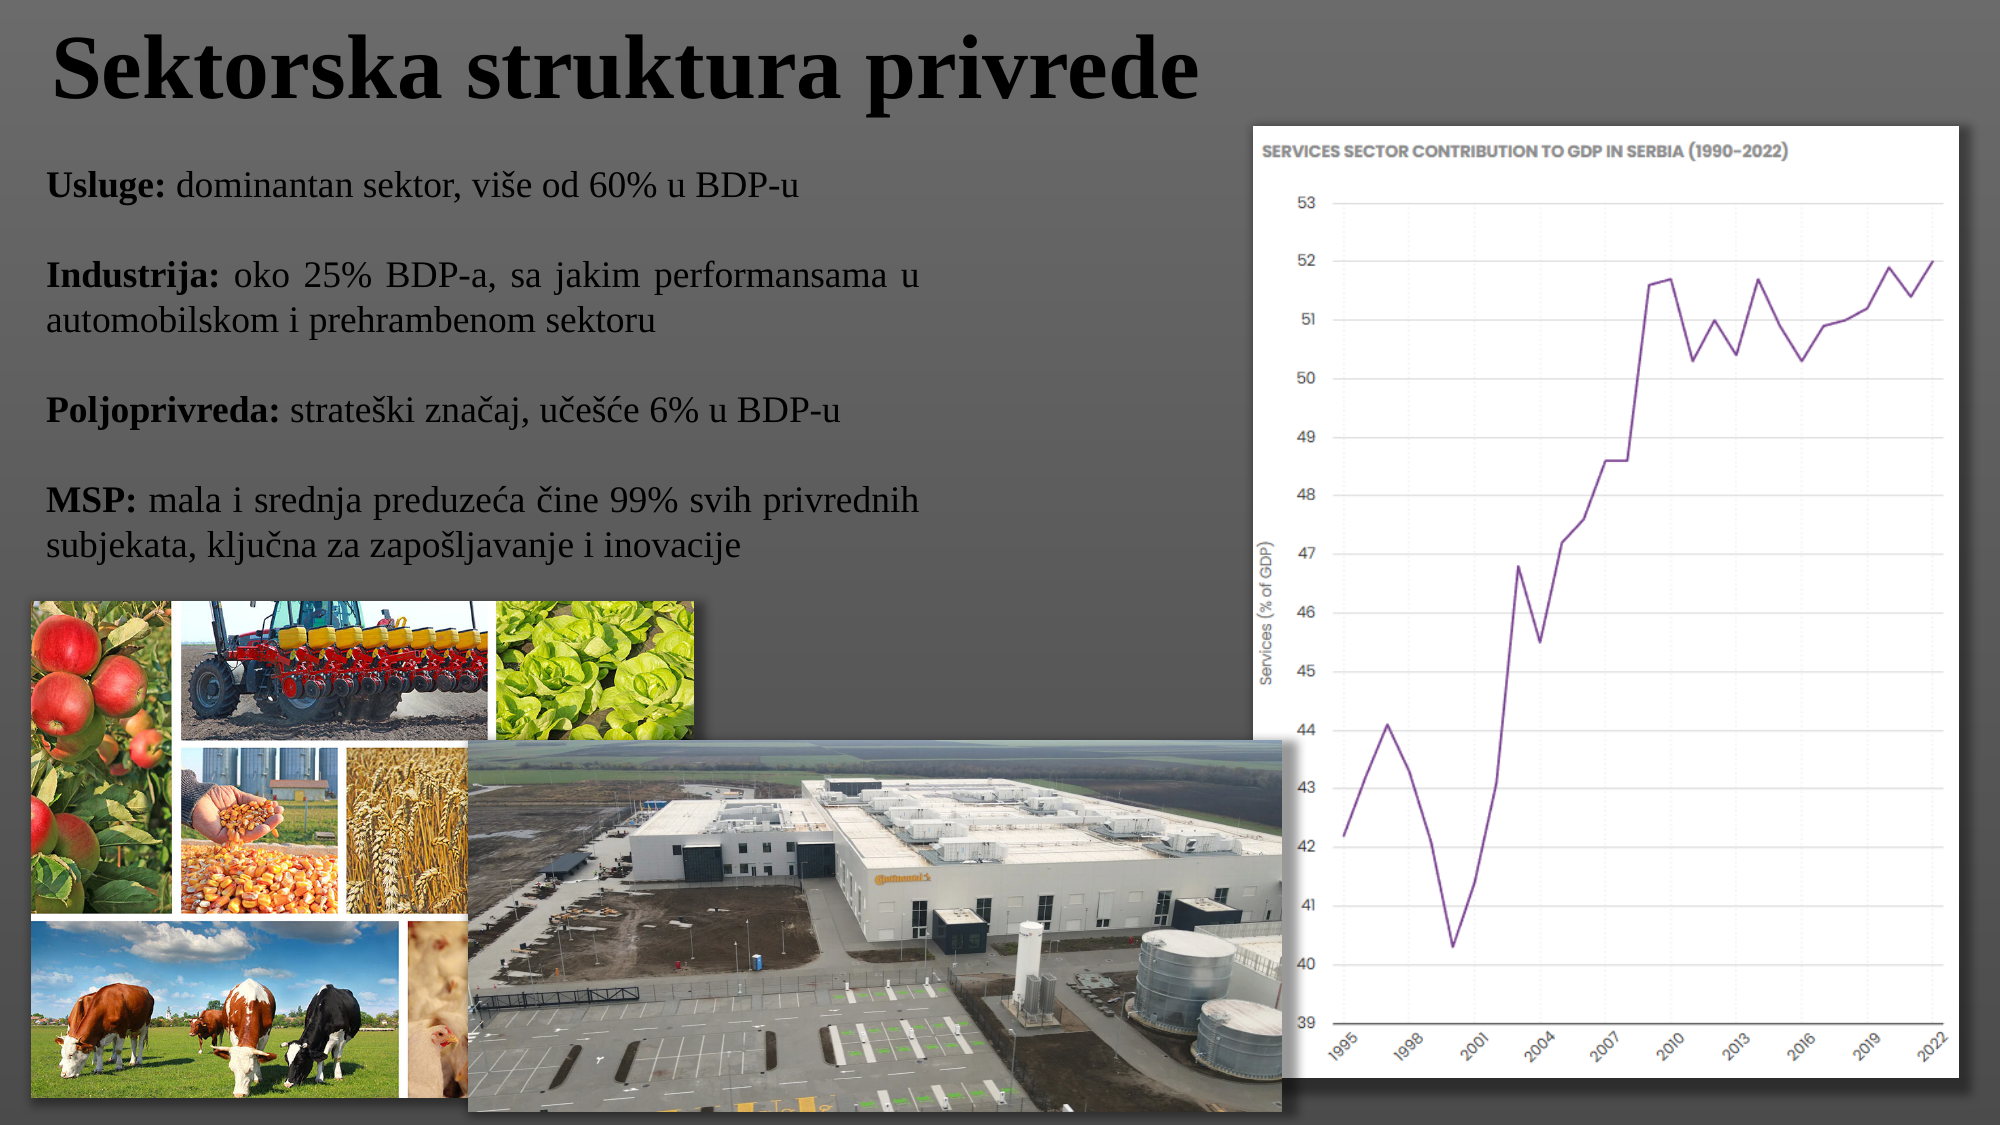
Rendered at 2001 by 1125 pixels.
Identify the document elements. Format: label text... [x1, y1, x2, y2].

text_box [0, 0, 2000, 1125]
picture [31, 126, 1959, 1112]
text_box Sektorska struktura privrede [36, 0, 1217, 125]
text_box Usluge: dominantan sektor, više od 60% u BDP-u Industrija: oko 25% BDP-a, sa jakim performansama u automobilskom i prehrambenom sektoru Poljoprivreda: strateški značaj, učešće 6% u BDP-u MSP: mala i srednja preduzeća čine 99% svih privrednih subjekata, ključna za zapošljavanje i inovacije [31, 152, 936, 573]
